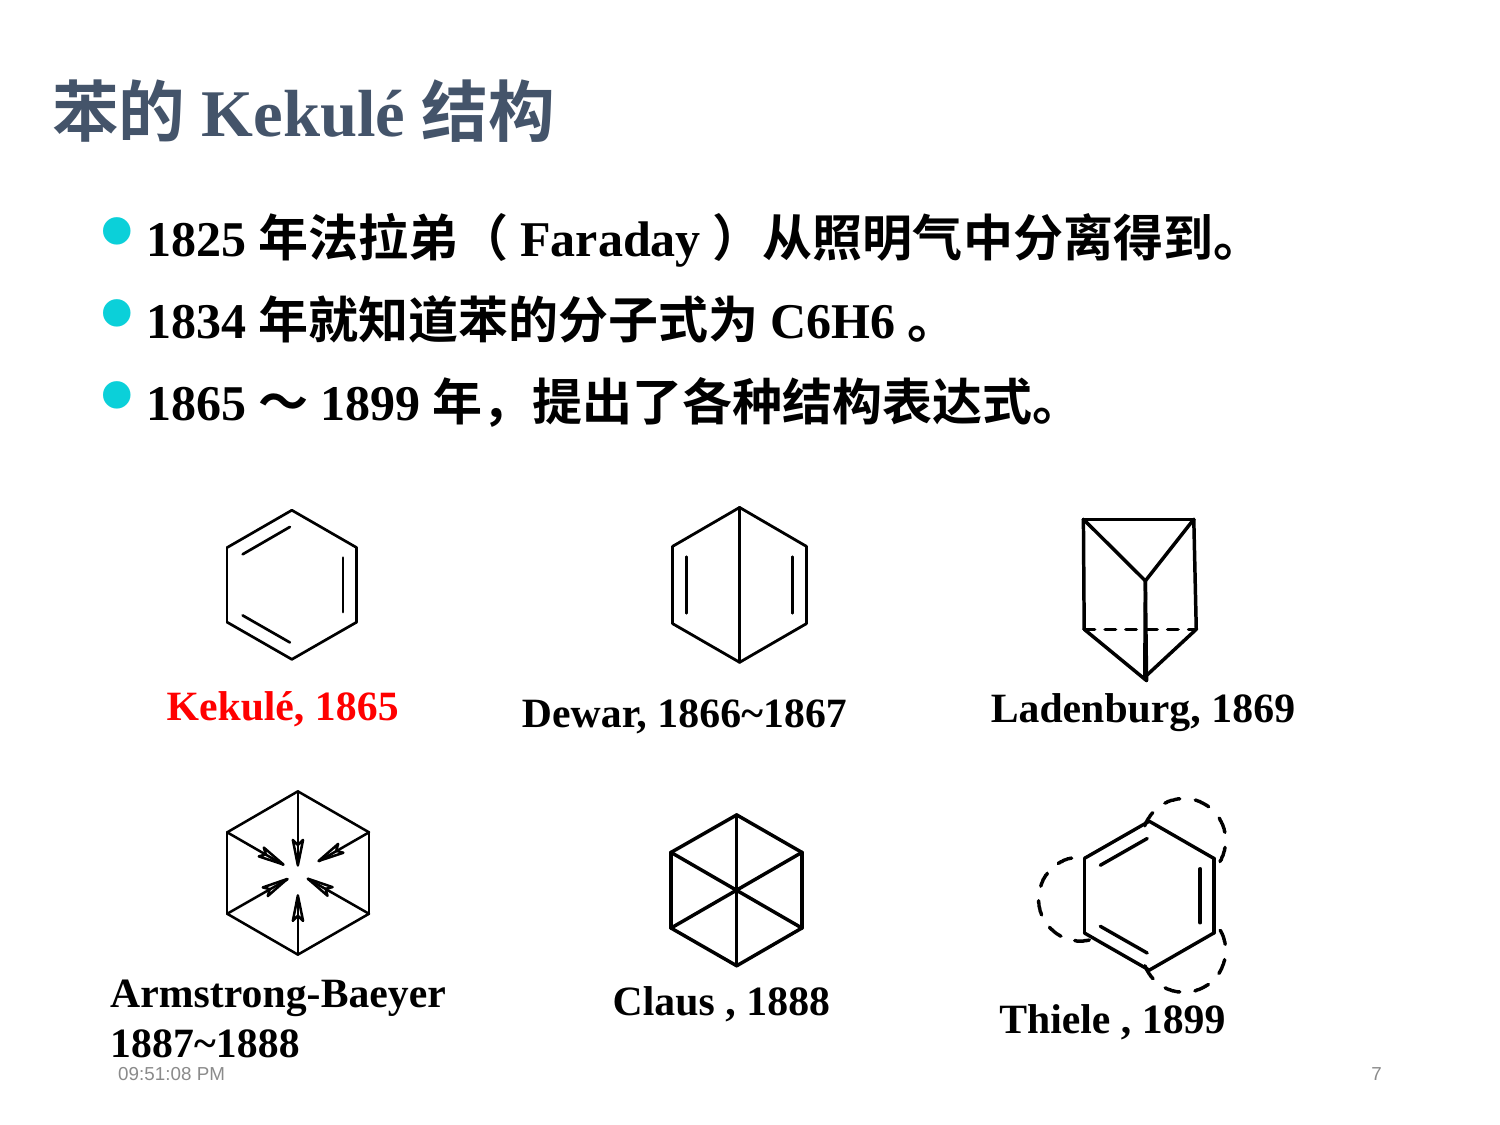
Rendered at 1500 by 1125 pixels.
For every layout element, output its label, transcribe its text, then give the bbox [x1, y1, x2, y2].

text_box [983, 786, 1246, 1051]
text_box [94, 771, 463, 1075]
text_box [974, 498, 1312, 740]
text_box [151, 483, 415, 737]
text_box 1825年法拉弟（Faraday）从照明气中分离得到。 1834年就知道苯的分子式为C6H6。 1865～1899年，提出了各种结构表达式。 [84, 187, 1360, 444]
text_box 苯的Kekulé结构 [37, 62, 598, 163]
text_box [506, 491, 864, 745]
slide_number 7 [1059, 1042, 1397, 1103]
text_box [597, 793, 847, 1033]
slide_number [103, 1075, 441, 1103]
